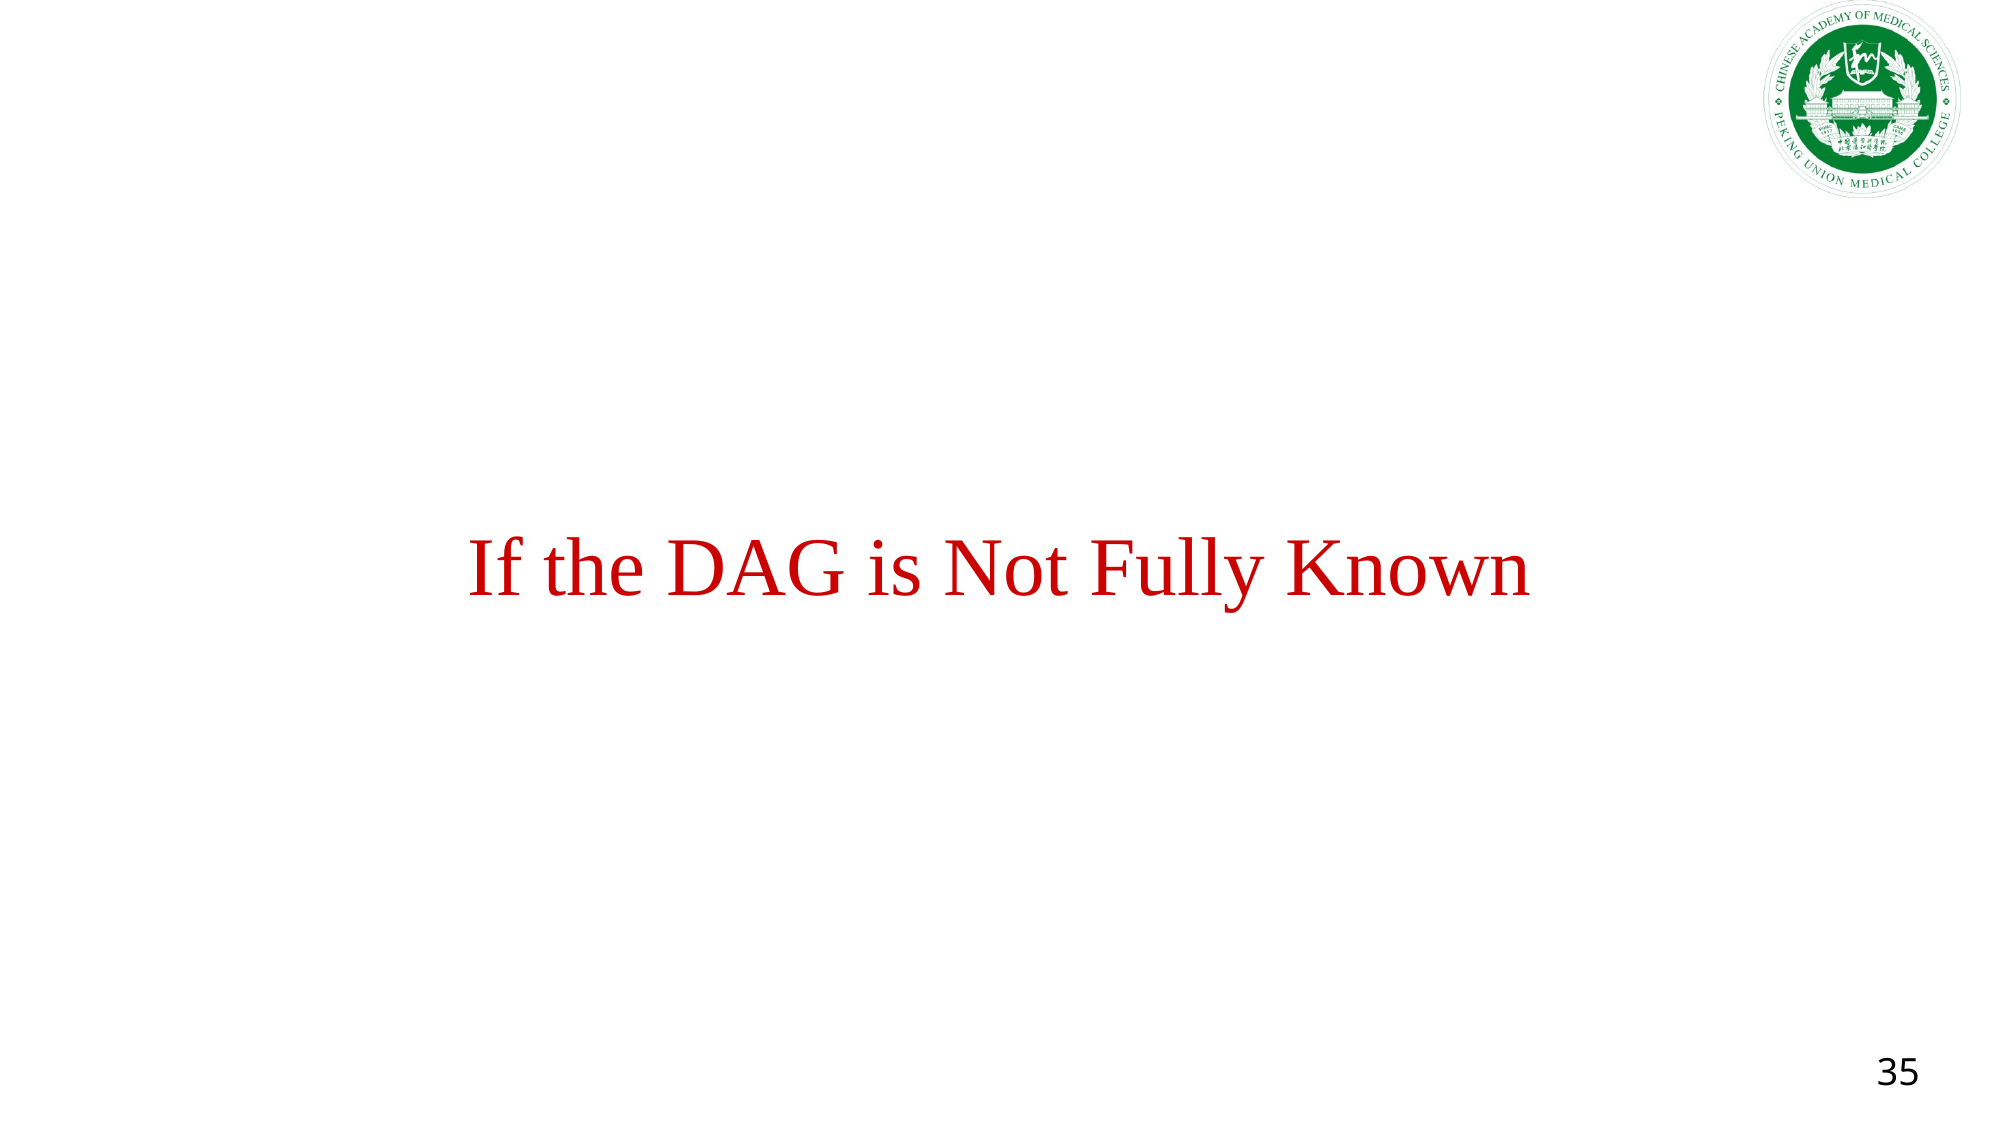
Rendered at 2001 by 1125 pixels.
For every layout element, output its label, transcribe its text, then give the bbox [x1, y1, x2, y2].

slide_number 35 [1862, 1040, 1955, 1101]
text_box If the DAG is Not Fully Known [453, 504, 1547, 620]
picture [1763, 0, 1961, 198]
